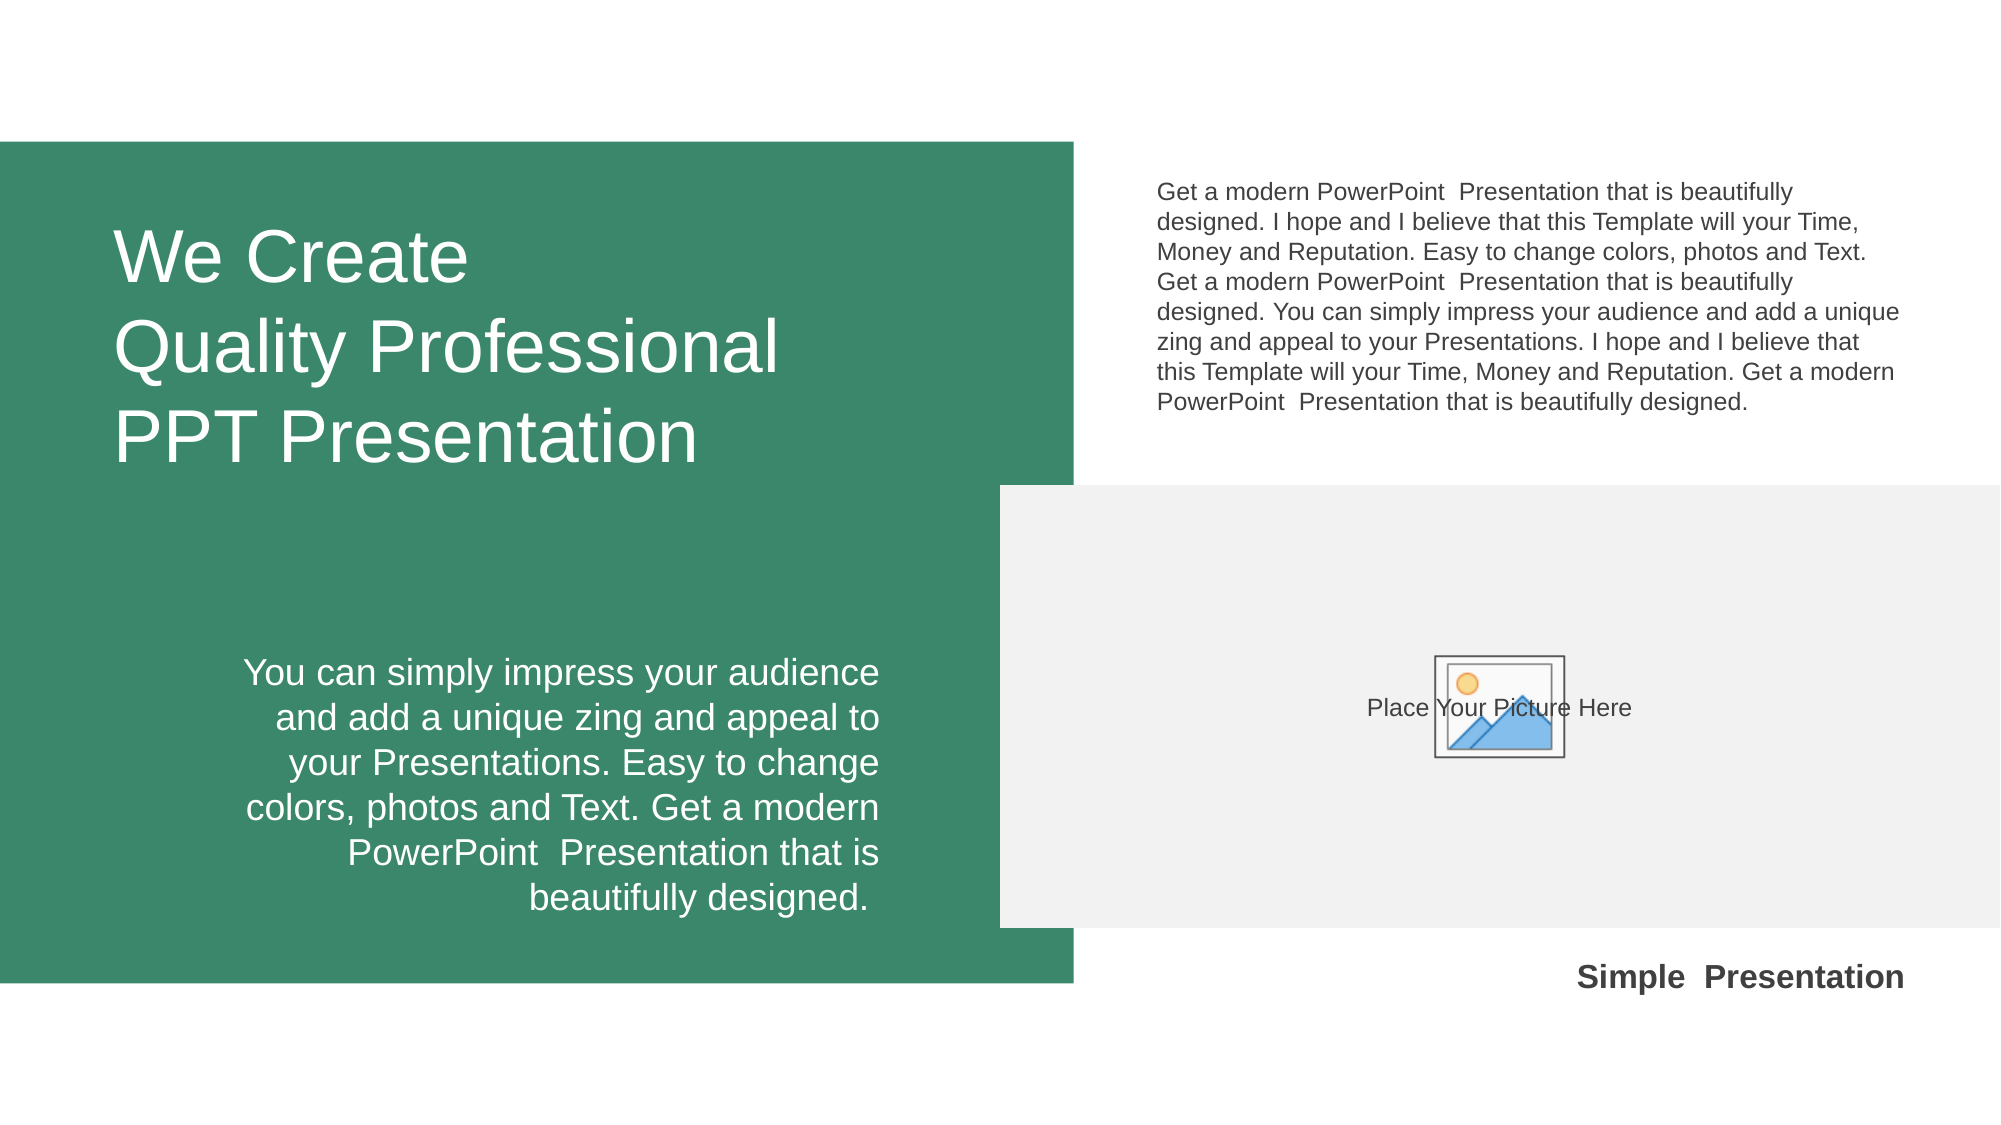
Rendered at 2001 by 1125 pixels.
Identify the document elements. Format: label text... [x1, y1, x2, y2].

picture [999, 485, 2000, 929]
text_box Simple Presentation [1472, 947, 1921, 1003]
text_box We Create Quality Professional PPT Presentation [98, 200, 839, 486]
text_box You can simply impress your audience and add a unique zing and appeal to your Presentations. Easy to change colors, photos and Text. Get a modern PowerPoint Presentation that is beautifully designed. [185, 640, 895, 926]
text_box Get a modern PowerPoint Presentation that is beautifully designed. I hope and I believe that this Template will your Time, Money and Reputation. Easy to change colors, photos and Text. Get a modern PowerPoint Presentation that is beautifully designed. You can simply impress your audience and add a unique zing and appeal to your Presentations. I hope and I believe that this Template will your Time, Money and Reputation. Get a modern PowerPoint Presentation that is beautifully designed. [1142, 168, 1921, 423]
